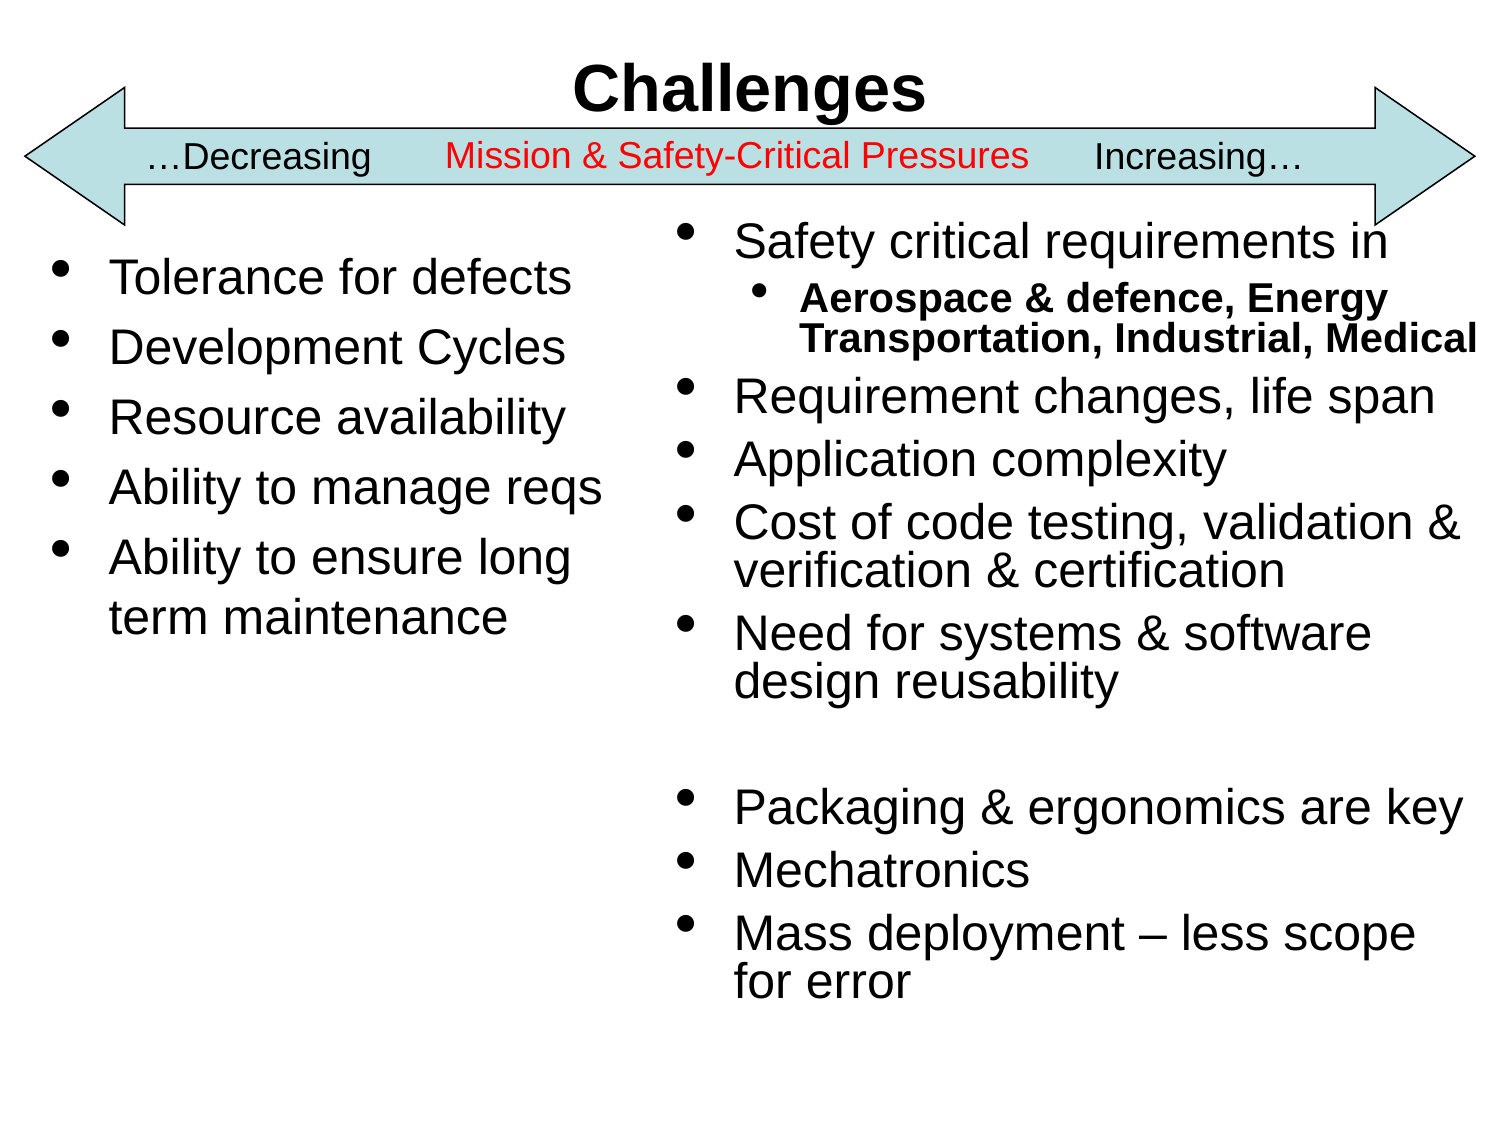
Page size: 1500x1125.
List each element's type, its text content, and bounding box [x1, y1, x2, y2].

text_box Challenges [162, 45, 1338, 85]
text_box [24, 87, 1476, 226]
text_box Tolerance for defects Development Cycles Resource availability Ability to manage reqs Ability to ensure long term maintenance [37, 237, 662, 1005]
text_box Safety critical requirements in Aerospace & defence, Energy Transportation, Industrial, Medical Requirement changes, life span Application complexity Cost of code testing, validation & verification & certification Need for systems & software design reusability Packaging & ergonomics are key Mechatronics Mass deployment – less scope for error [662, 212, 1500, 1075]
